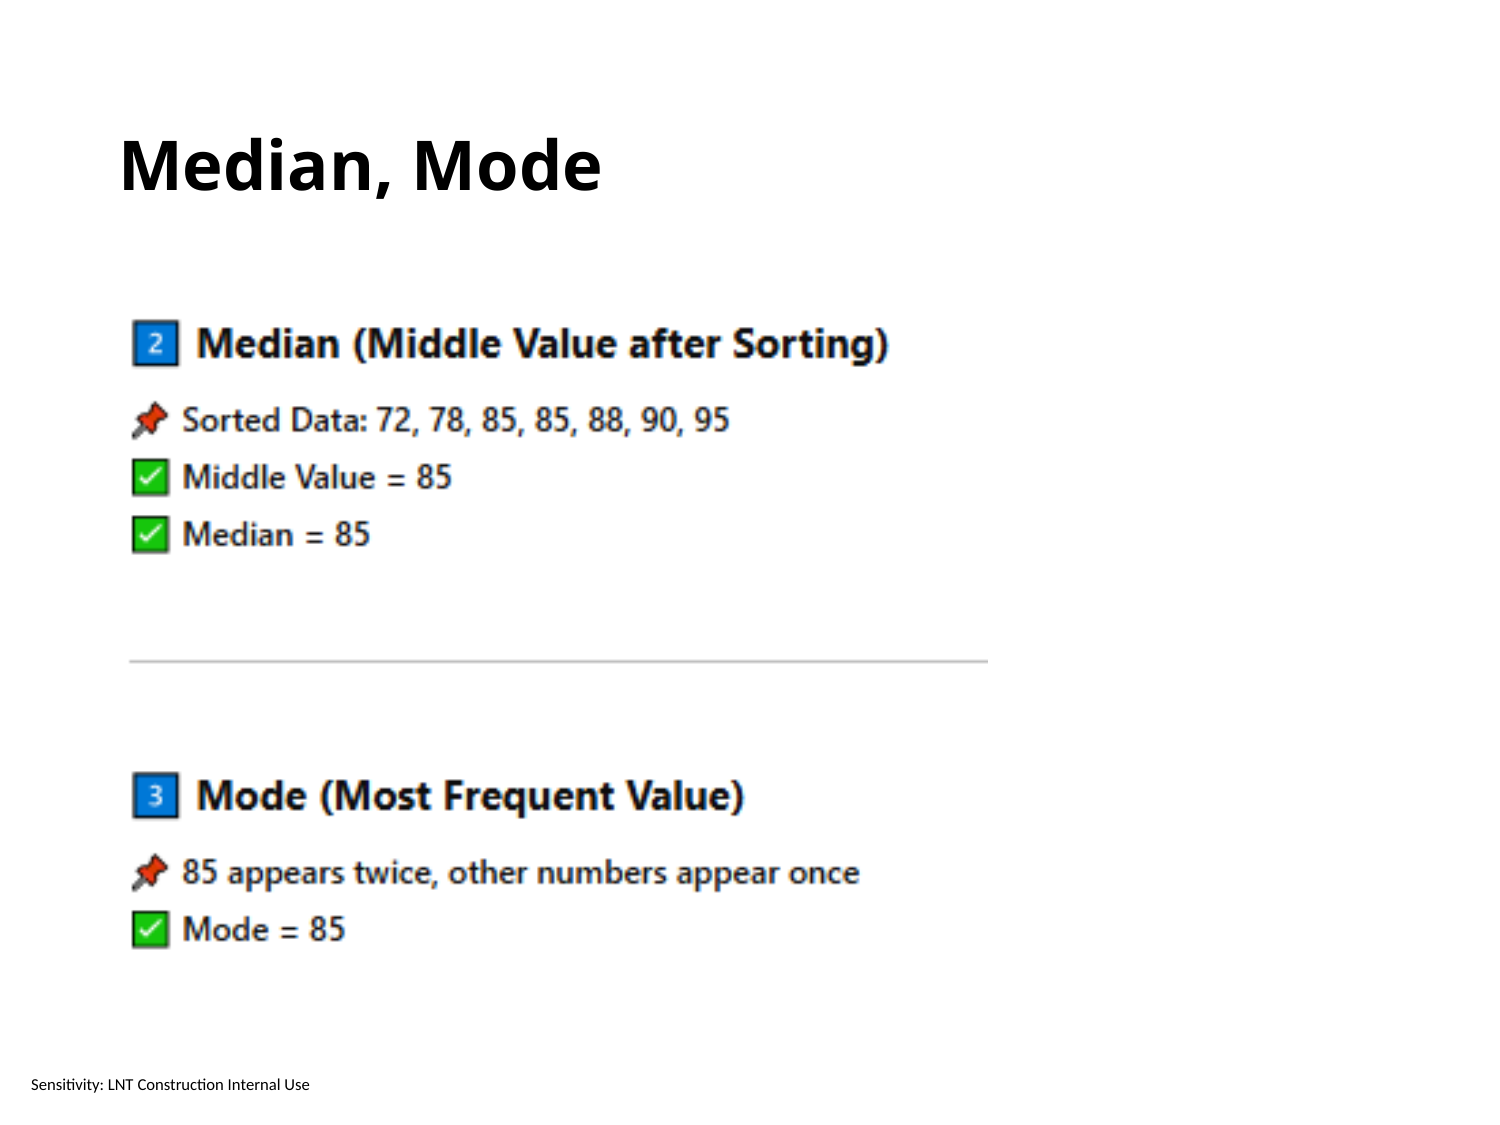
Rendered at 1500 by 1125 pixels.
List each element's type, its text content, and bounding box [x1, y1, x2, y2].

picture [103, 277, 988, 1007]
title Median, Mode [103, 59, 1397, 278]
